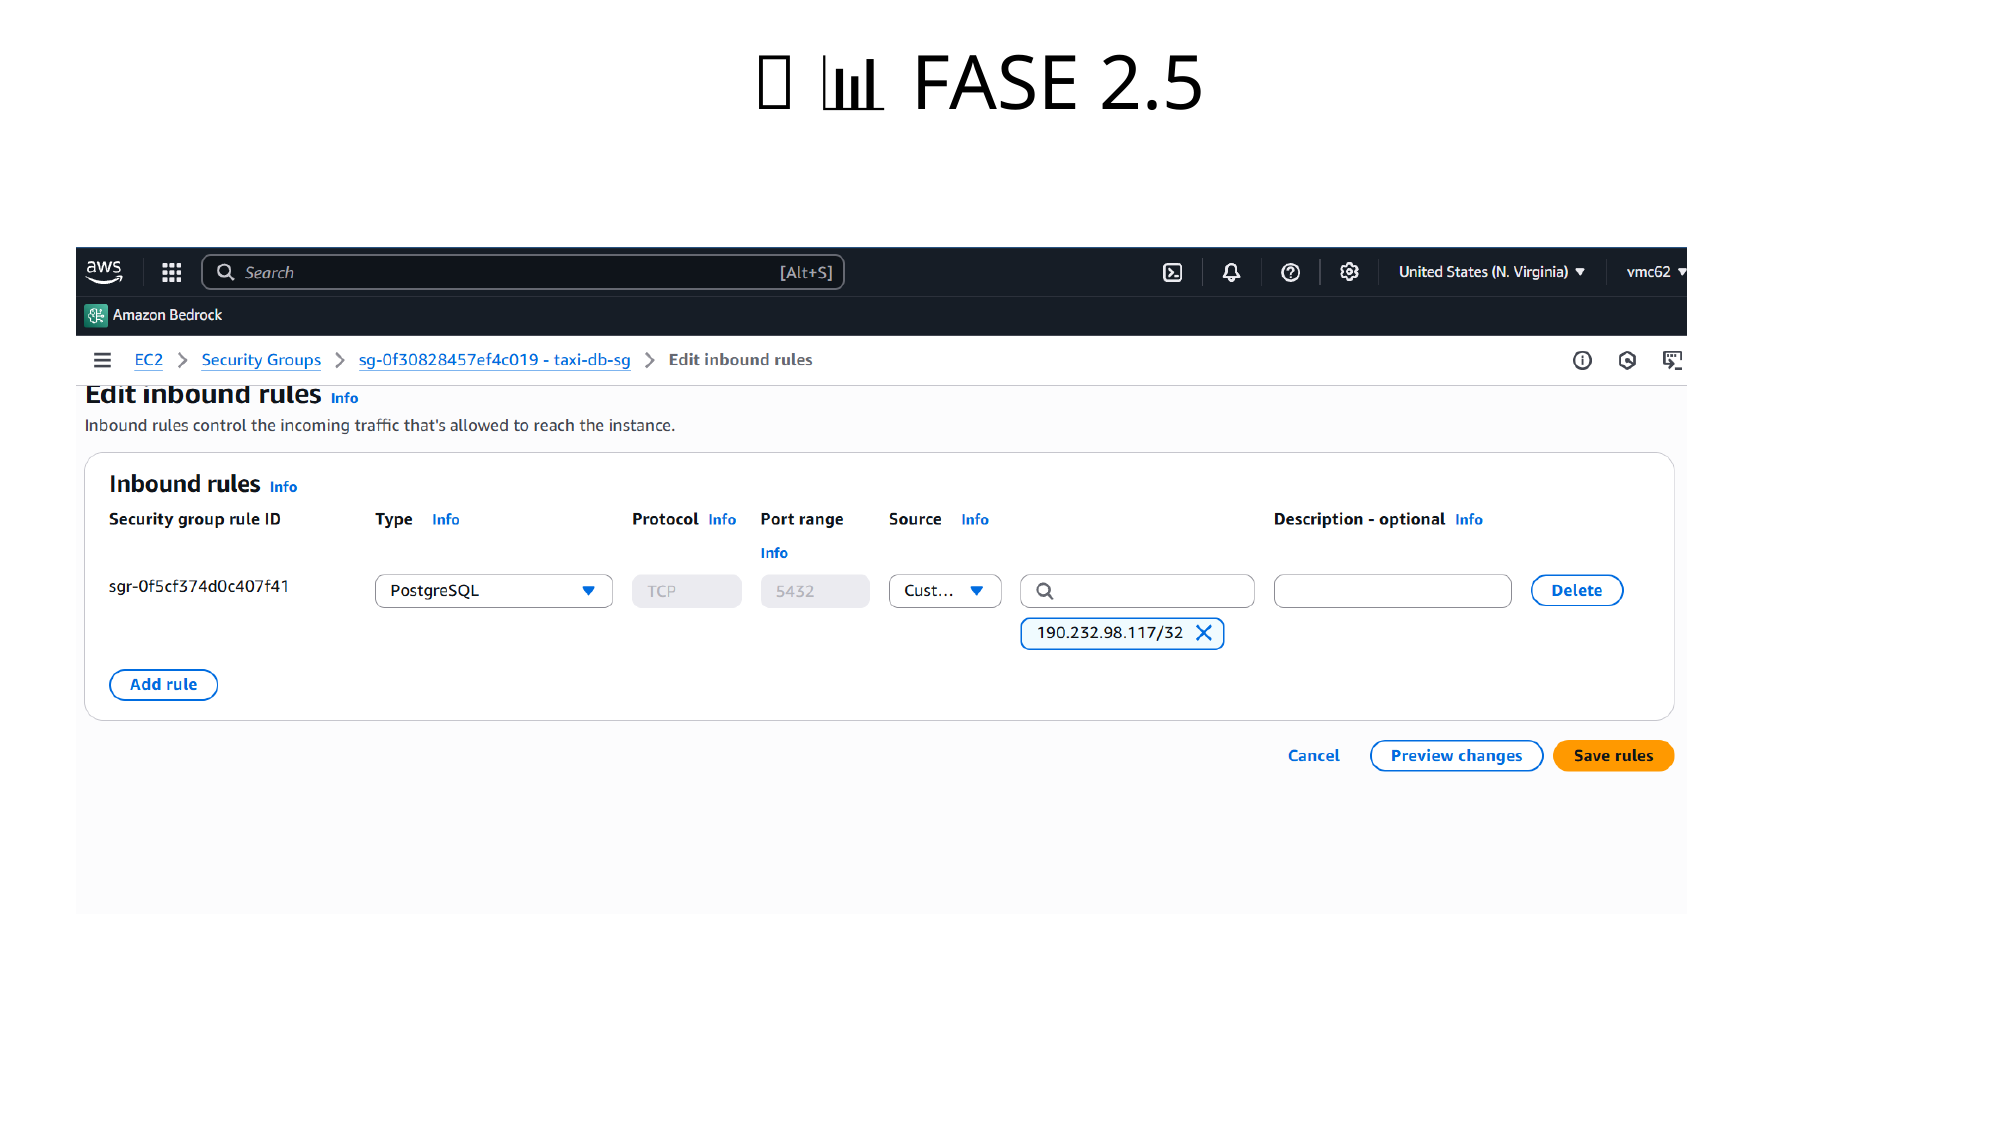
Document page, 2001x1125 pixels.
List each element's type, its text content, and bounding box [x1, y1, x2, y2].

picture [75, 246, 1687, 915]
title ✅ 📊 FASE 2.5 [47, 19, 1911, 145]
